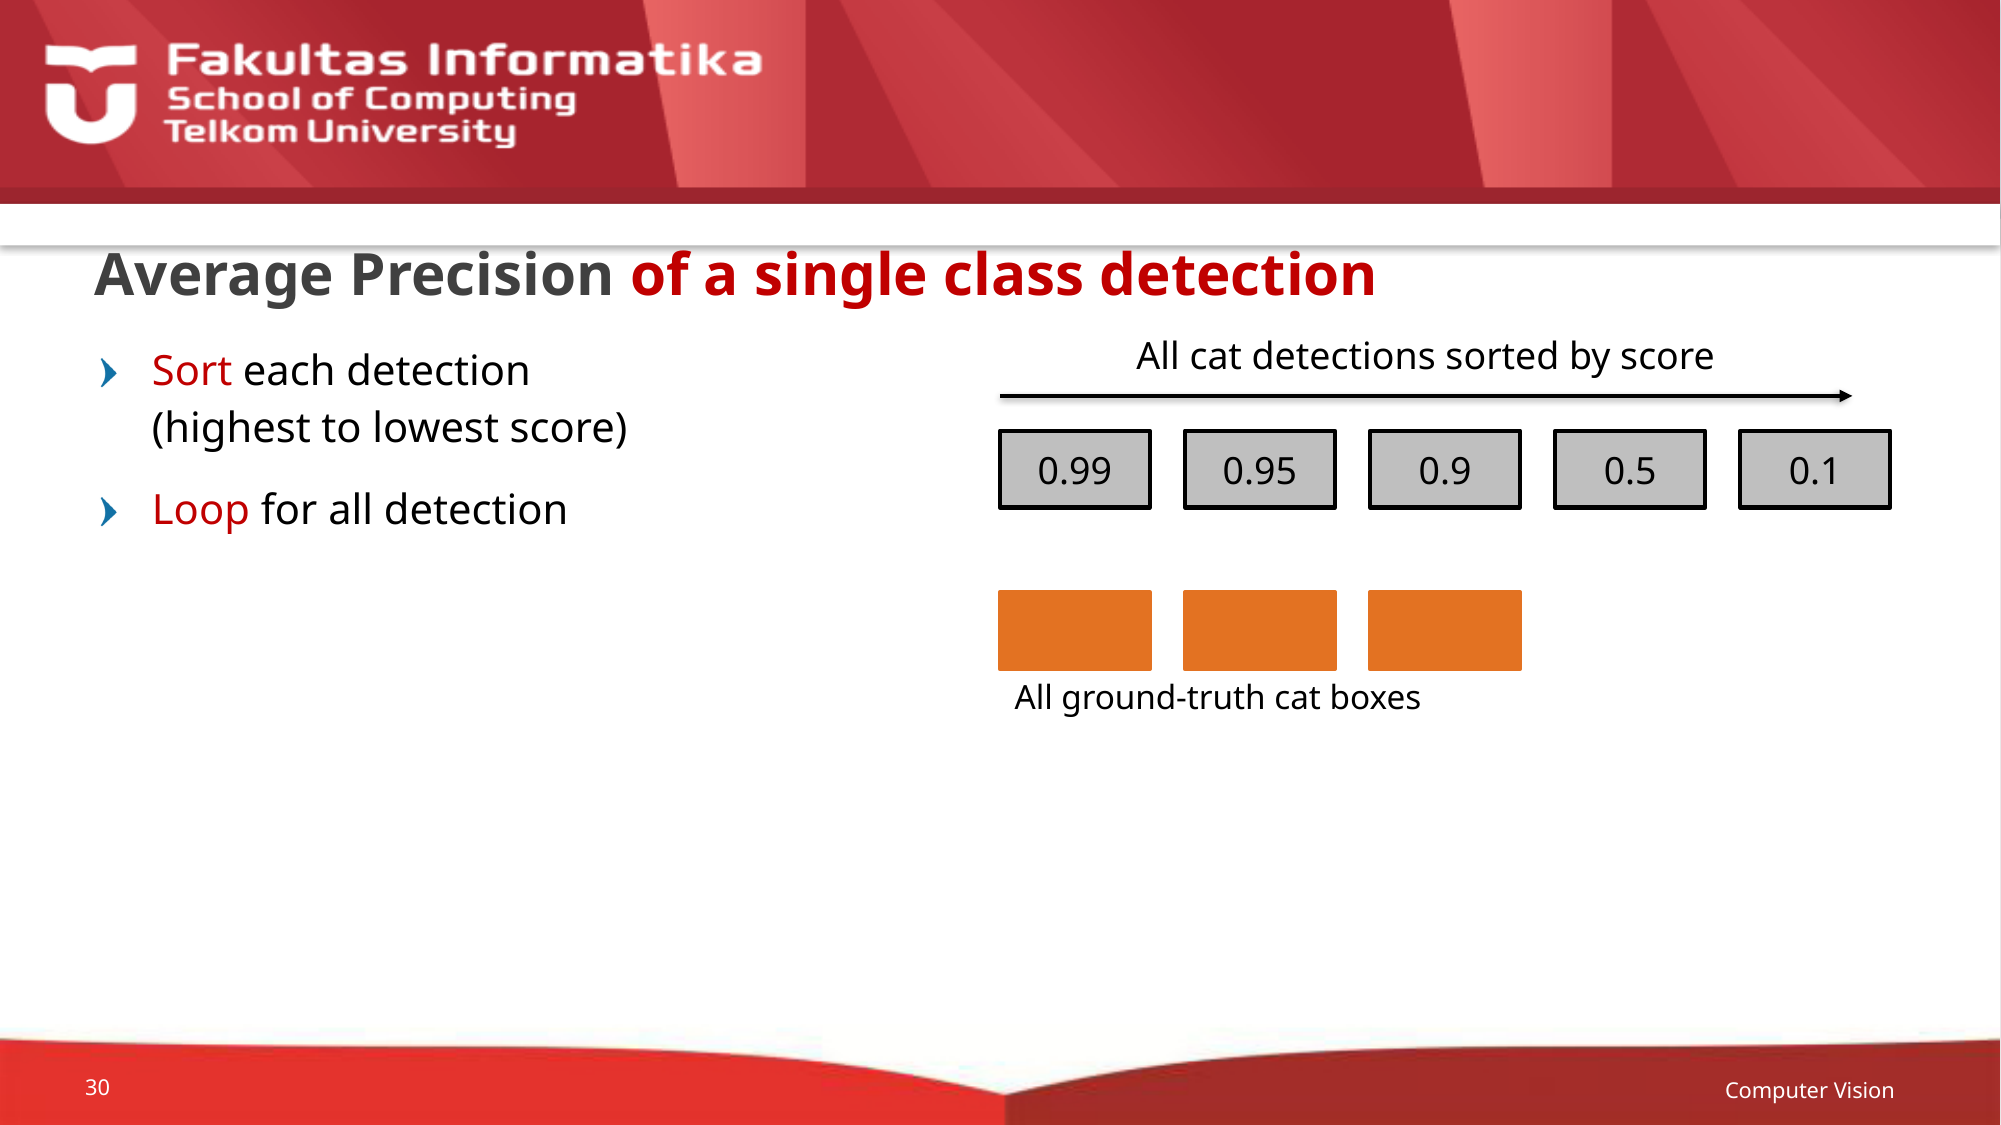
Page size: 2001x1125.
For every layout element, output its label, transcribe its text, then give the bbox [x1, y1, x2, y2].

text_box 0.1 [1738, 429, 1892, 510]
picture [95, 349, 120, 389]
text_box [1368, 590, 1522, 668]
text_box 0.99 [998, 429, 1152, 510]
text_box All cat detections sorted by score [999, 324, 1853, 385]
picture [95, 488, 120, 528]
text_box [1183, 590, 1337, 668]
text_box All ground-truth cat boxes [999, 668, 1741, 724]
text_box [998, 590, 1152, 671]
text_box 0.95 [1183, 429, 1337, 510]
slide_number 30 [85, 1058, 164, 1119]
title Average Precision of a single class detection [79, 219, 1901, 325]
text_box 0.5 [1553, 429, 1707, 510]
text_box 0.9 [1368, 429, 1522, 510]
picture [0, 0, 2001, 1125]
list Sort each detection (highest to lowest score) Loop for all detection [80, 329, 839, 990]
list Computer Vision [1185, 1058, 1911, 1119]
